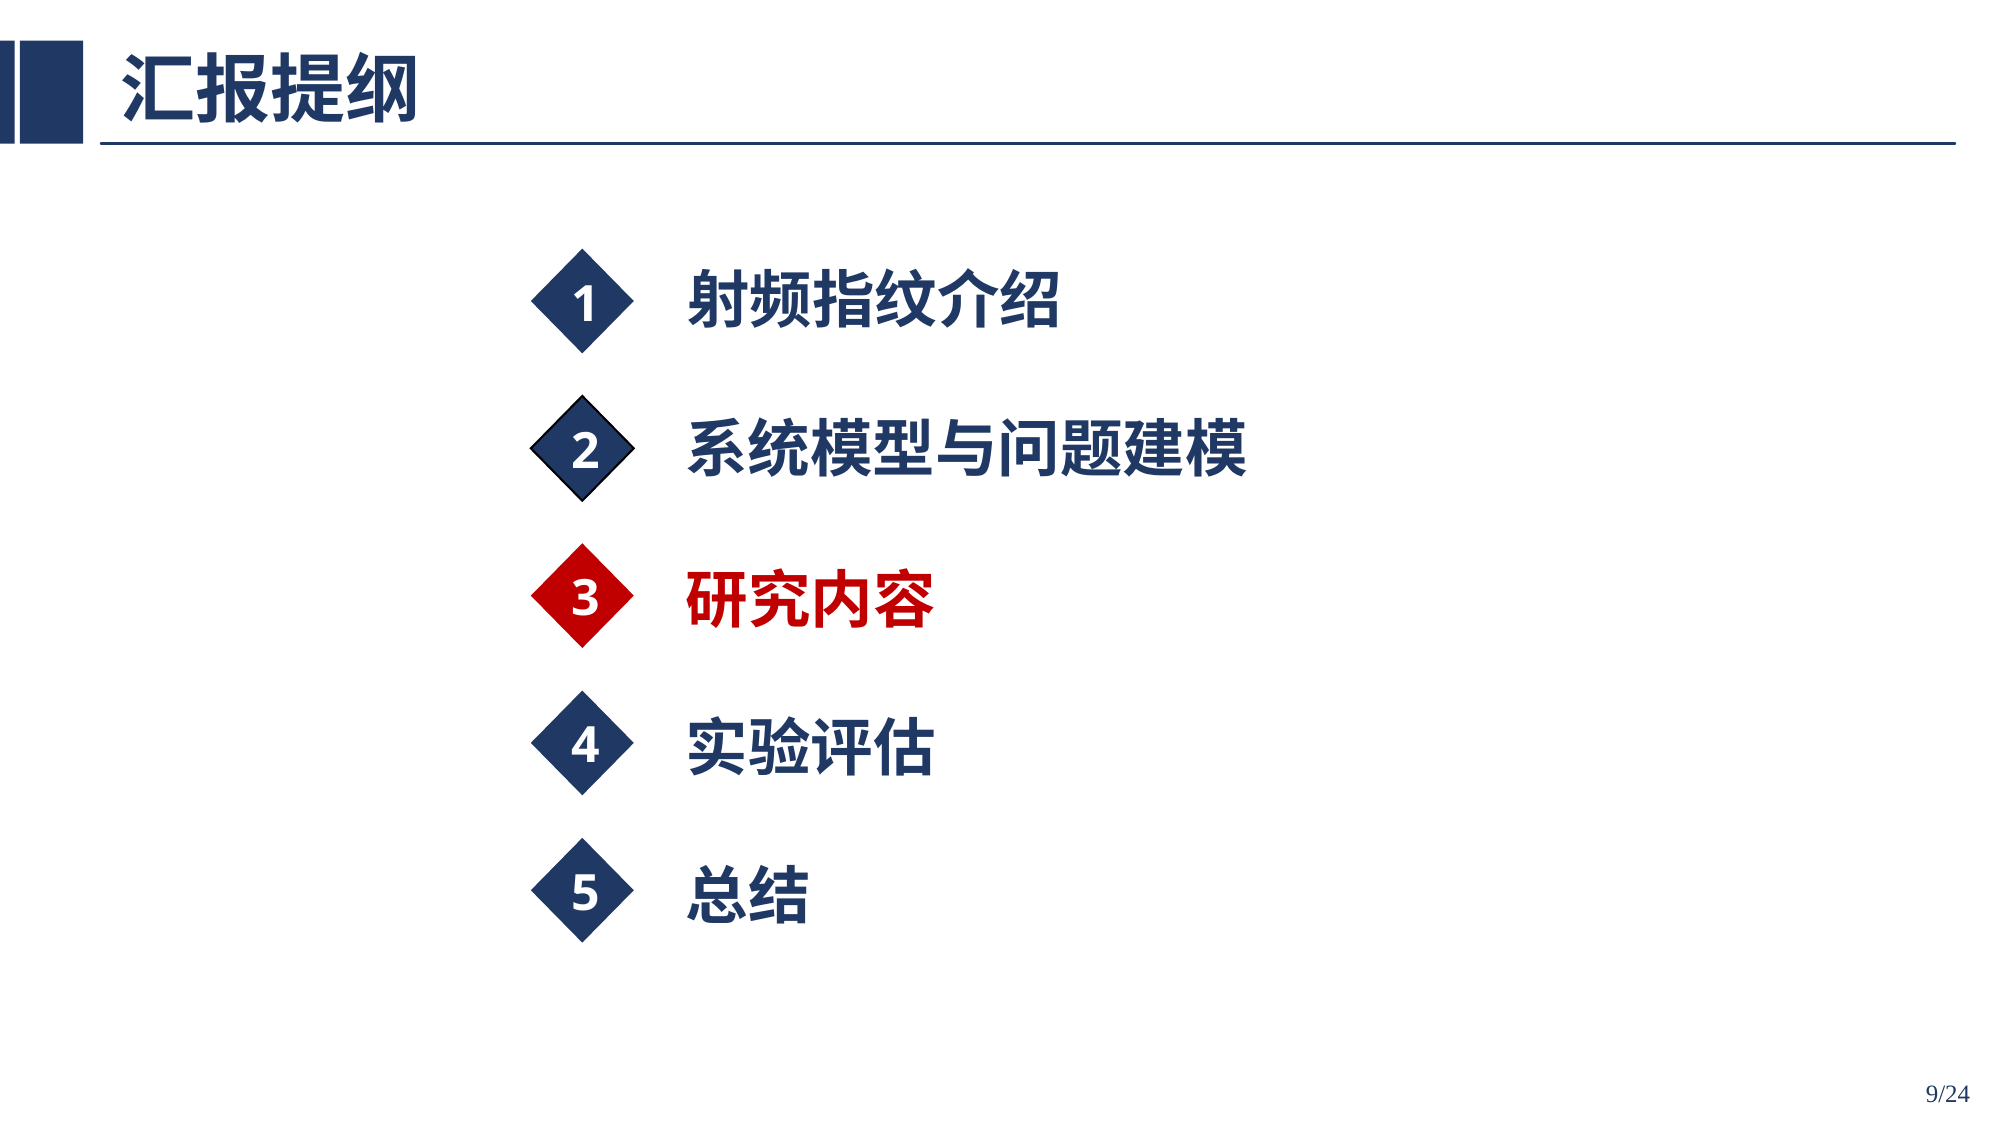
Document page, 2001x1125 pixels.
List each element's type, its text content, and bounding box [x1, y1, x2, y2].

title 汇报提纲 [105, 32, 509, 152]
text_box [530, 248, 1659, 943]
slide_number 9/24 [1535, 1062, 1986, 1123]
